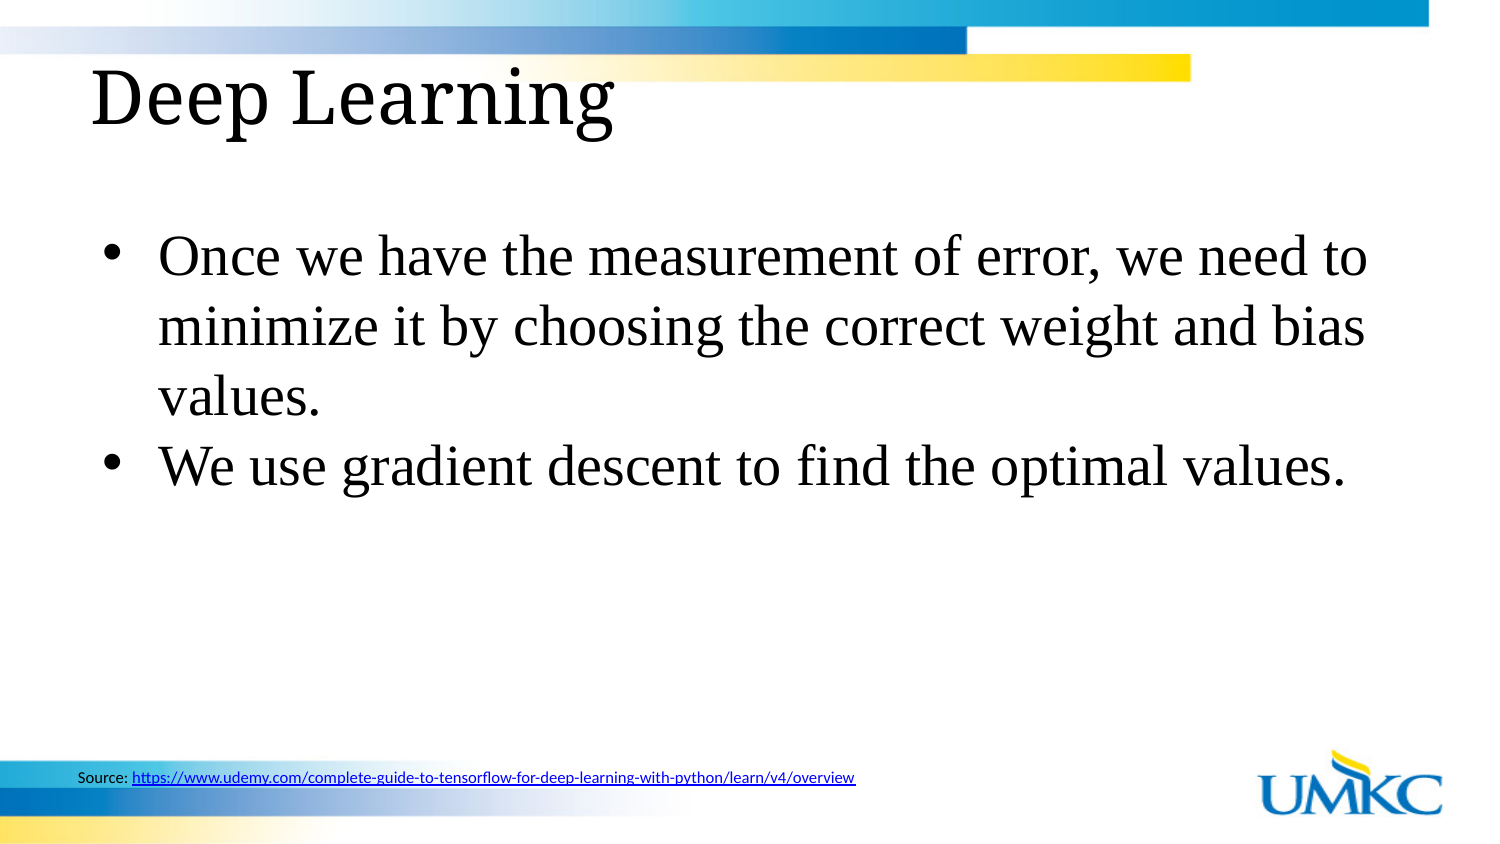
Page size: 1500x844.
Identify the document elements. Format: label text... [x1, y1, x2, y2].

text_box Once we have the measurement of error, we need to minimize it by choosing the correct weight and bias values. We use gradient descent to find the optimal values. [88, 209, 1475, 505]
text_box Source: https://www.udemy.com/complete-guide-to-tensorflow-for-deep-learning-with-python/learn/v4/overview [63, 759, 1300, 794]
picture [0, 0, 1500, 844]
title Deep Learning [75, 34, 1425, 175]
